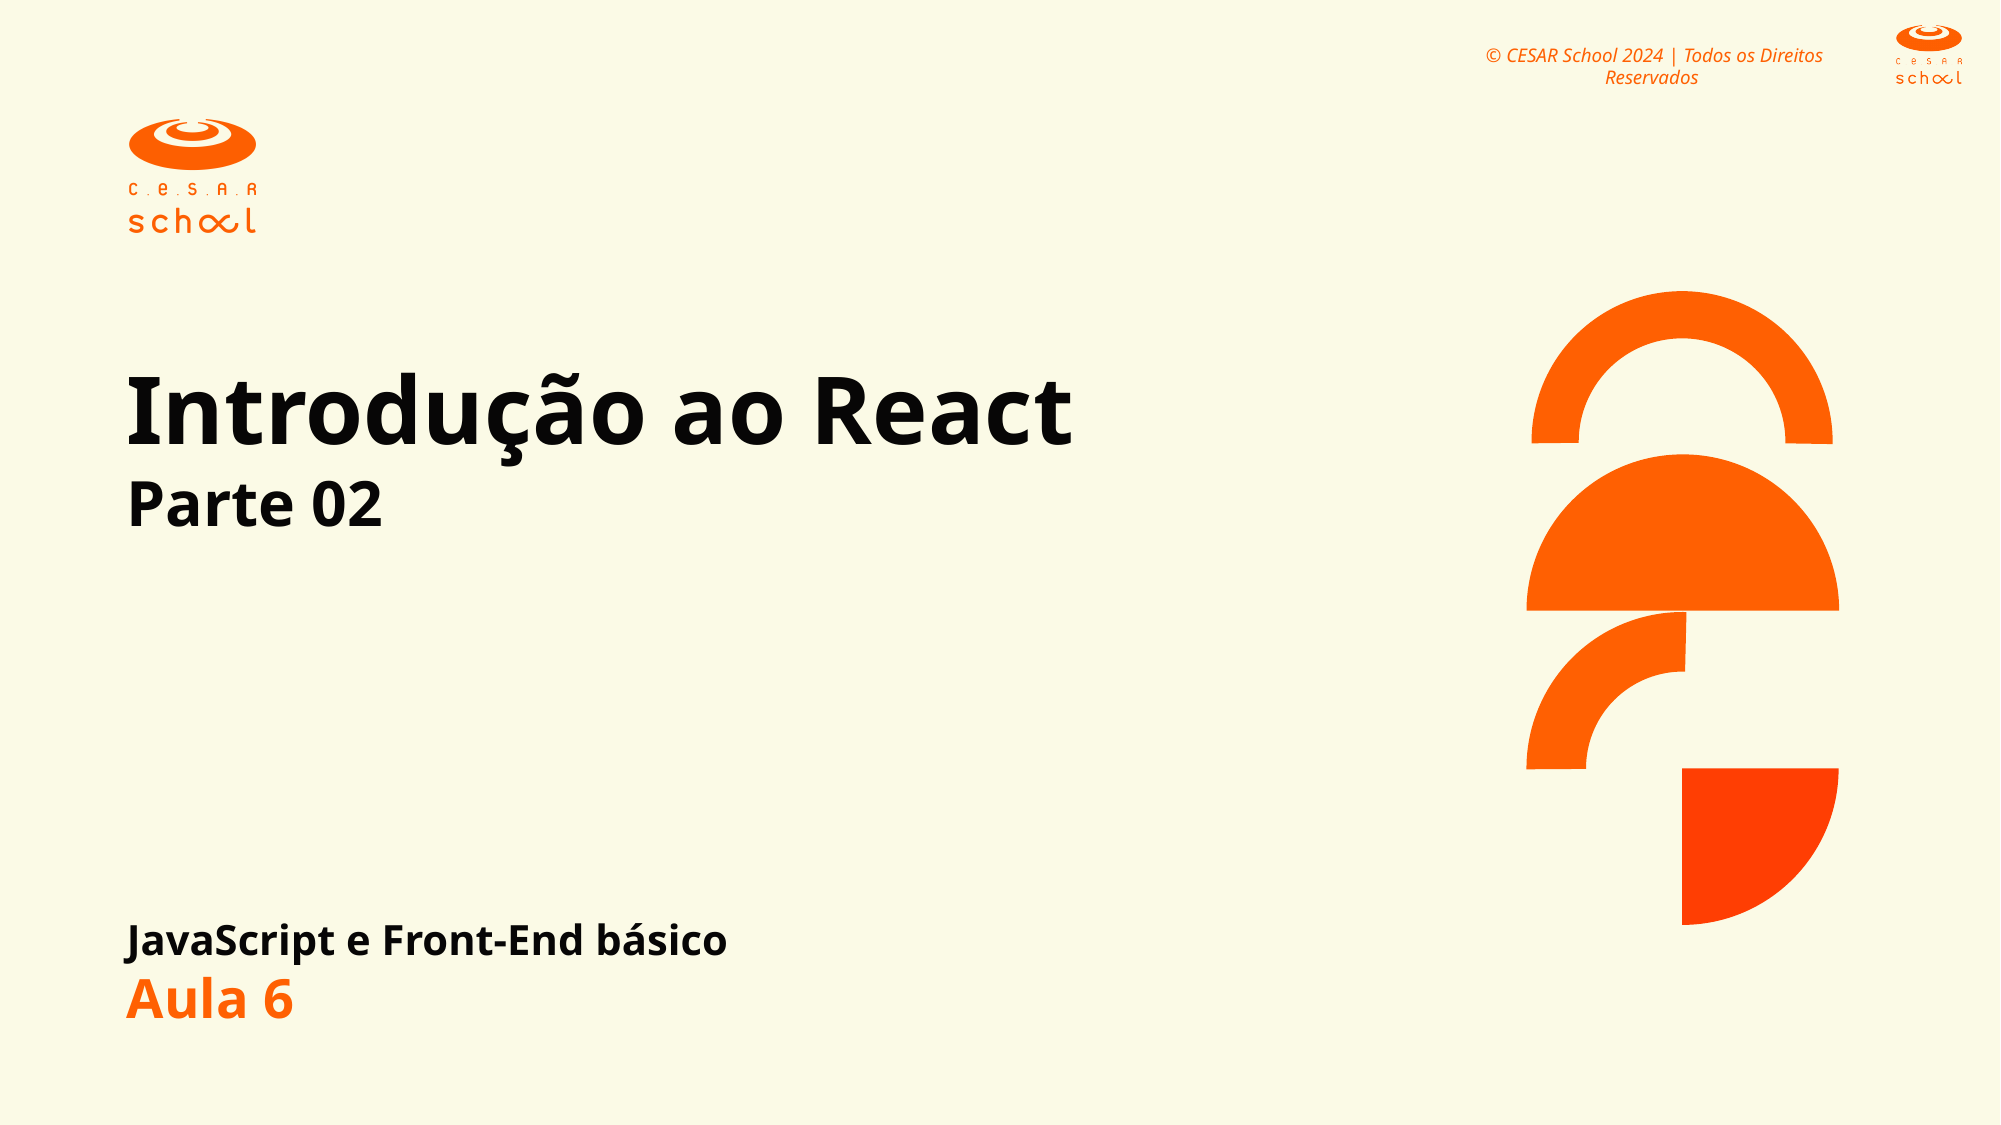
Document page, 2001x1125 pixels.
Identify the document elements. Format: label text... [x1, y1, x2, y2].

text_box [1432, 25, 1963, 85]
text_box Introdução ao React Parte 02 [111, 343, 1186, 787]
text_box [1531, 291, 1833, 445]
picture [129, 119, 256, 233]
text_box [1526, 611, 1840, 926]
text_box [1526, 454, 1840, 611]
text_box JavaScript e Front-End básico Aula 6 [111, 906, 847, 1112]
